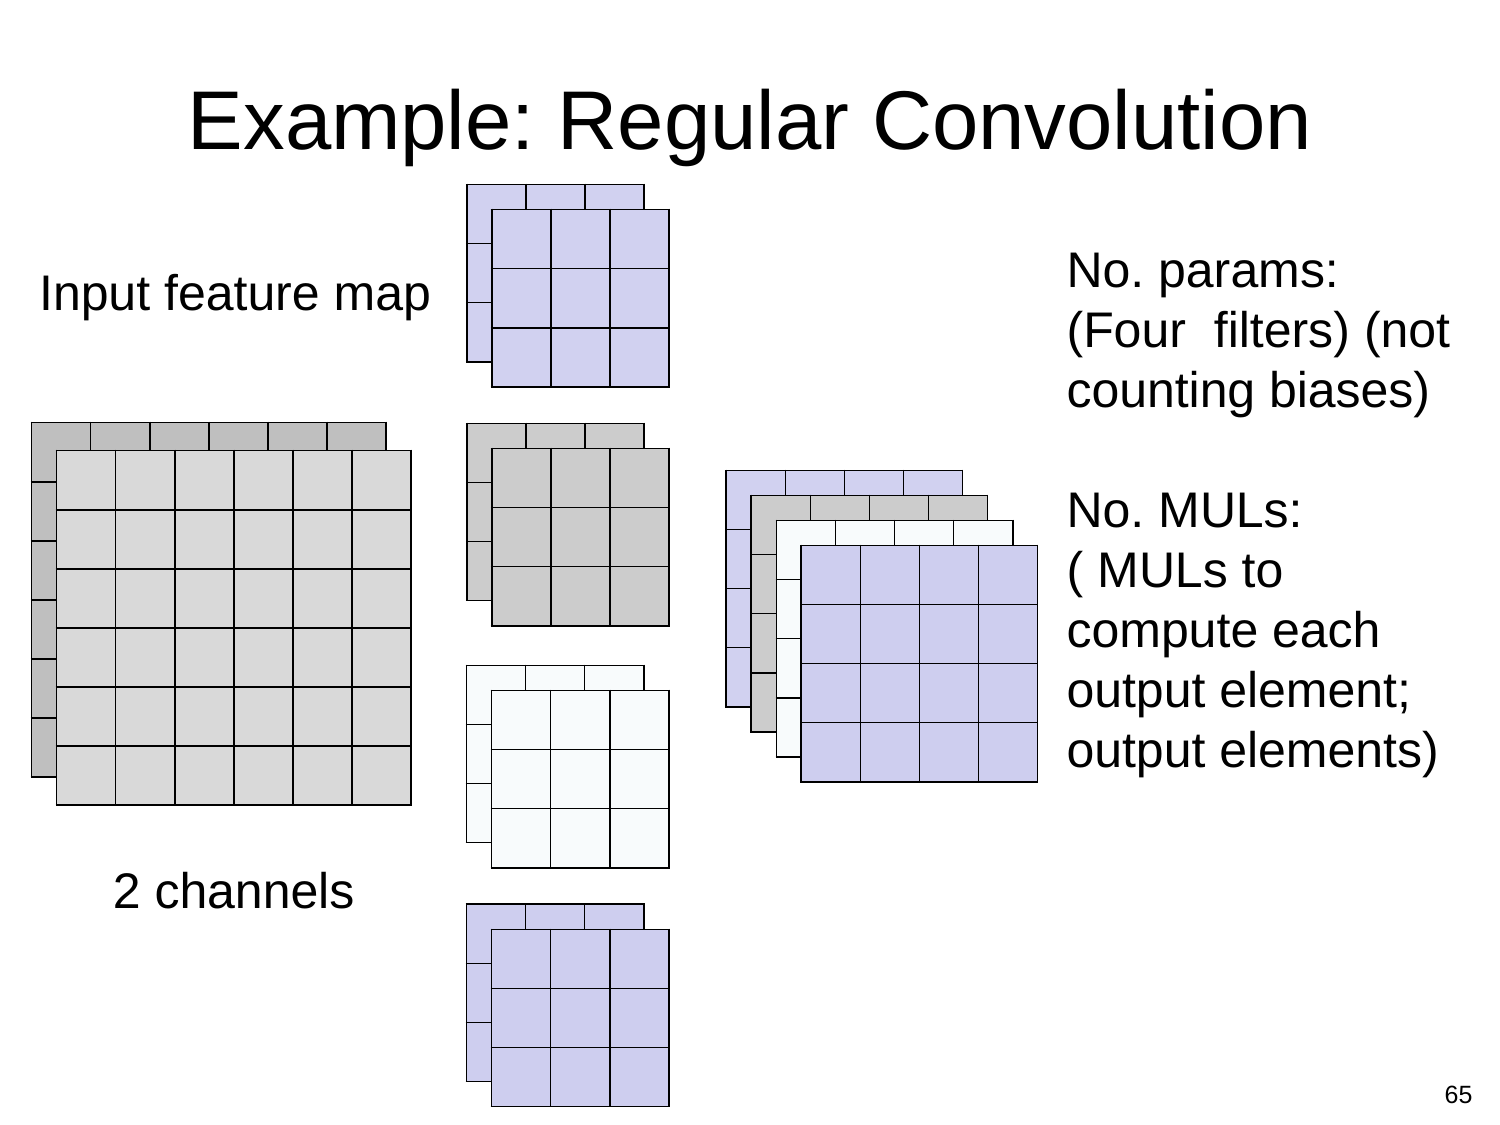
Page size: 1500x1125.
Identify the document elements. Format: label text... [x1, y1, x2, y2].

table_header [468, 185, 525, 243]
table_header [551, 691, 609, 749]
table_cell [861, 664, 919, 722]
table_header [752, 496, 810, 554]
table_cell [551, 989, 609, 1047]
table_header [492, 930, 550, 988]
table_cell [57, 511, 115, 568]
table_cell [57, 570, 115, 627]
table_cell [468, 542, 491, 600]
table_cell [294, 747, 351, 804]
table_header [585, 905, 643, 929]
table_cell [235, 629, 292, 686]
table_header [552, 210, 609, 268]
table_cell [493, 567, 550, 625]
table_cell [353, 747, 410, 804]
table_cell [176, 511, 233, 568]
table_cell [920, 605, 978, 663]
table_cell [727, 589, 750, 647]
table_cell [861, 605, 919, 663]
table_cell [467, 964, 491, 1022]
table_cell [116, 511, 174, 568]
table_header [468, 424, 525, 482]
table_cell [235, 570, 292, 627]
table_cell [294, 511, 351, 568]
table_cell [468, 483, 491, 541]
table_header [91, 423, 149, 450]
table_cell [493, 508, 550, 566]
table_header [294, 451, 351, 509]
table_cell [611, 1048, 668, 1106]
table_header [786, 471, 844, 495]
table_header [210, 423, 267, 450]
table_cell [611, 329, 668, 386]
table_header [861, 546, 919, 604]
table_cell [294, 629, 351, 686]
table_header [611, 210, 668, 268]
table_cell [294, 570, 351, 627]
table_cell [116, 629, 174, 686]
slide_number 65 [1137, 1070, 1488, 1112]
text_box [24, 253, 471, 328]
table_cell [32, 542, 56, 599]
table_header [527, 185, 584, 209]
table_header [353, 451, 410, 509]
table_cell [727, 530, 750, 588]
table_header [586, 424, 643, 448]
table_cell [492, 989, 550, 1047]
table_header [611, 449, 668, 507]
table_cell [467, 725, 491, 783]
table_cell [492, 1048, 550, 1106]
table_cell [235, 688, 292, 745]
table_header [585, 666, 643, 690]
table_header [151, 423, 208, 450]
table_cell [57, 688, 115, 745]
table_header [492, 691, 550, 749]
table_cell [861, 723, 919, 781]
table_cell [979, 723, 1037, 781]
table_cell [611, 269, 668, 327]
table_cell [752, 614, 776, 672]
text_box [10, 851, 457, 926]
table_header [493, 210, 550, 268]
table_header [954, 521, 1012, 545]
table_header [811, 496, 869, 520]
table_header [552, 449, 609, 507]
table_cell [777, 639, 800, 697]
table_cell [57, 747, 115, 804]
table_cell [802, 664, 860, 722]
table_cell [235, 747, 292, 804]
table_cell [551, 809, 609, 867]
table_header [777, 521, 835, 579]
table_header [551, 930, 609, 988]
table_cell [32, 601, 56, 658]
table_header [586, 185, 643, 209]
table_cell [752, 555, 776, 613]
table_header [929, 496, 987, 520]
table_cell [752, 674, 776, 731]
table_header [116, 451, 174, 509]
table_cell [57, 629, 115, 686]
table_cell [920, 664, 978, 722]
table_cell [32, 719, 56, 776]
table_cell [116, 688, 174, 745]
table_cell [552, 269, 609, 327]
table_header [467, 905, 525, 963]
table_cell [493, 269, 550, 327]
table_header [845, 471, 903, 495]
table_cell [235, 511, 292, 568]
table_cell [294, 688, 351, 745]
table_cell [353, 629, 410, 686]
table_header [526, 905, 584, 929]
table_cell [492, 809, 550, 867]
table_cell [727, 648, 750, 706]
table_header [235, 451, 292, 509]
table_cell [552, 508, 609, 566]
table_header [467, 666, 525, 724]
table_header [904, 471, 962, 495]
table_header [57, 451, 115, 509]
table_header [176, 451, 233, 509]
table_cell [979, 664, 1037, 722]
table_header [920, 546, 978, 604]
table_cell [777, 699, 800, 756]
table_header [526, 666, 584, 690]
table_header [527, 424, 584, 448]
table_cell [468, 303, 491, 361]
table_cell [32, 660, 56, 717]
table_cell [551, 750, 609, 808]
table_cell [551, 1048, 609, 1106]
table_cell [176, 629, 233, 686]
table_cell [116, 747, 174, 804]
table_cell [32, 483, 56, 540]
table_header [269, 423, 326, 450]
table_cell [467, 784, 491, 842]
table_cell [979, 605, 1037, 663]
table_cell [611, 567, 668, 625]
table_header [611, 930, 668, 988]
table_header [32, 423, 90, 481]
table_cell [611, 750, 668, 808]
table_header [979, 546, 1037, 604]
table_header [870, 496, 928, 520]
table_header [611, 691, 668, 749]
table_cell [802, 605, 860, 663]
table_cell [802, 723, 860, 781]
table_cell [492, 750, 550, 808]
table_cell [176, 570, 233, 627]
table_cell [176, 688, 233, 745]
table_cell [552, 567, 609, 625]
table_header [328, 423, 385, 450]
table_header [727, 471, 785, 529]
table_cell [777, 580, 800, 638]
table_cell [920, 723, 978, 781]
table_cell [611, 989, 668, 1047]
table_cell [552, 329, 609, 386]
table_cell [468, 244, 491, 302]
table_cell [493, 329, 550, 386]
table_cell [176, 747, 233, 804]
title Example: Regular Convolution [74, 44, 1426, 188]
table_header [493, 449, 550, 507]
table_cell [116, 570, 174, 627]
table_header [836, 521, 894, 545]
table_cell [353, 570, 410, 627]
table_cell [353, 511, 410, 568]
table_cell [467, 1023, 491, 1081]
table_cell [611, 809, 668, 867]
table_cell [611, 508, 668, 566]
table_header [802, 546, 860, 604]
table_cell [353, 688, 410, 745]
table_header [895, 521, 953, 545]
